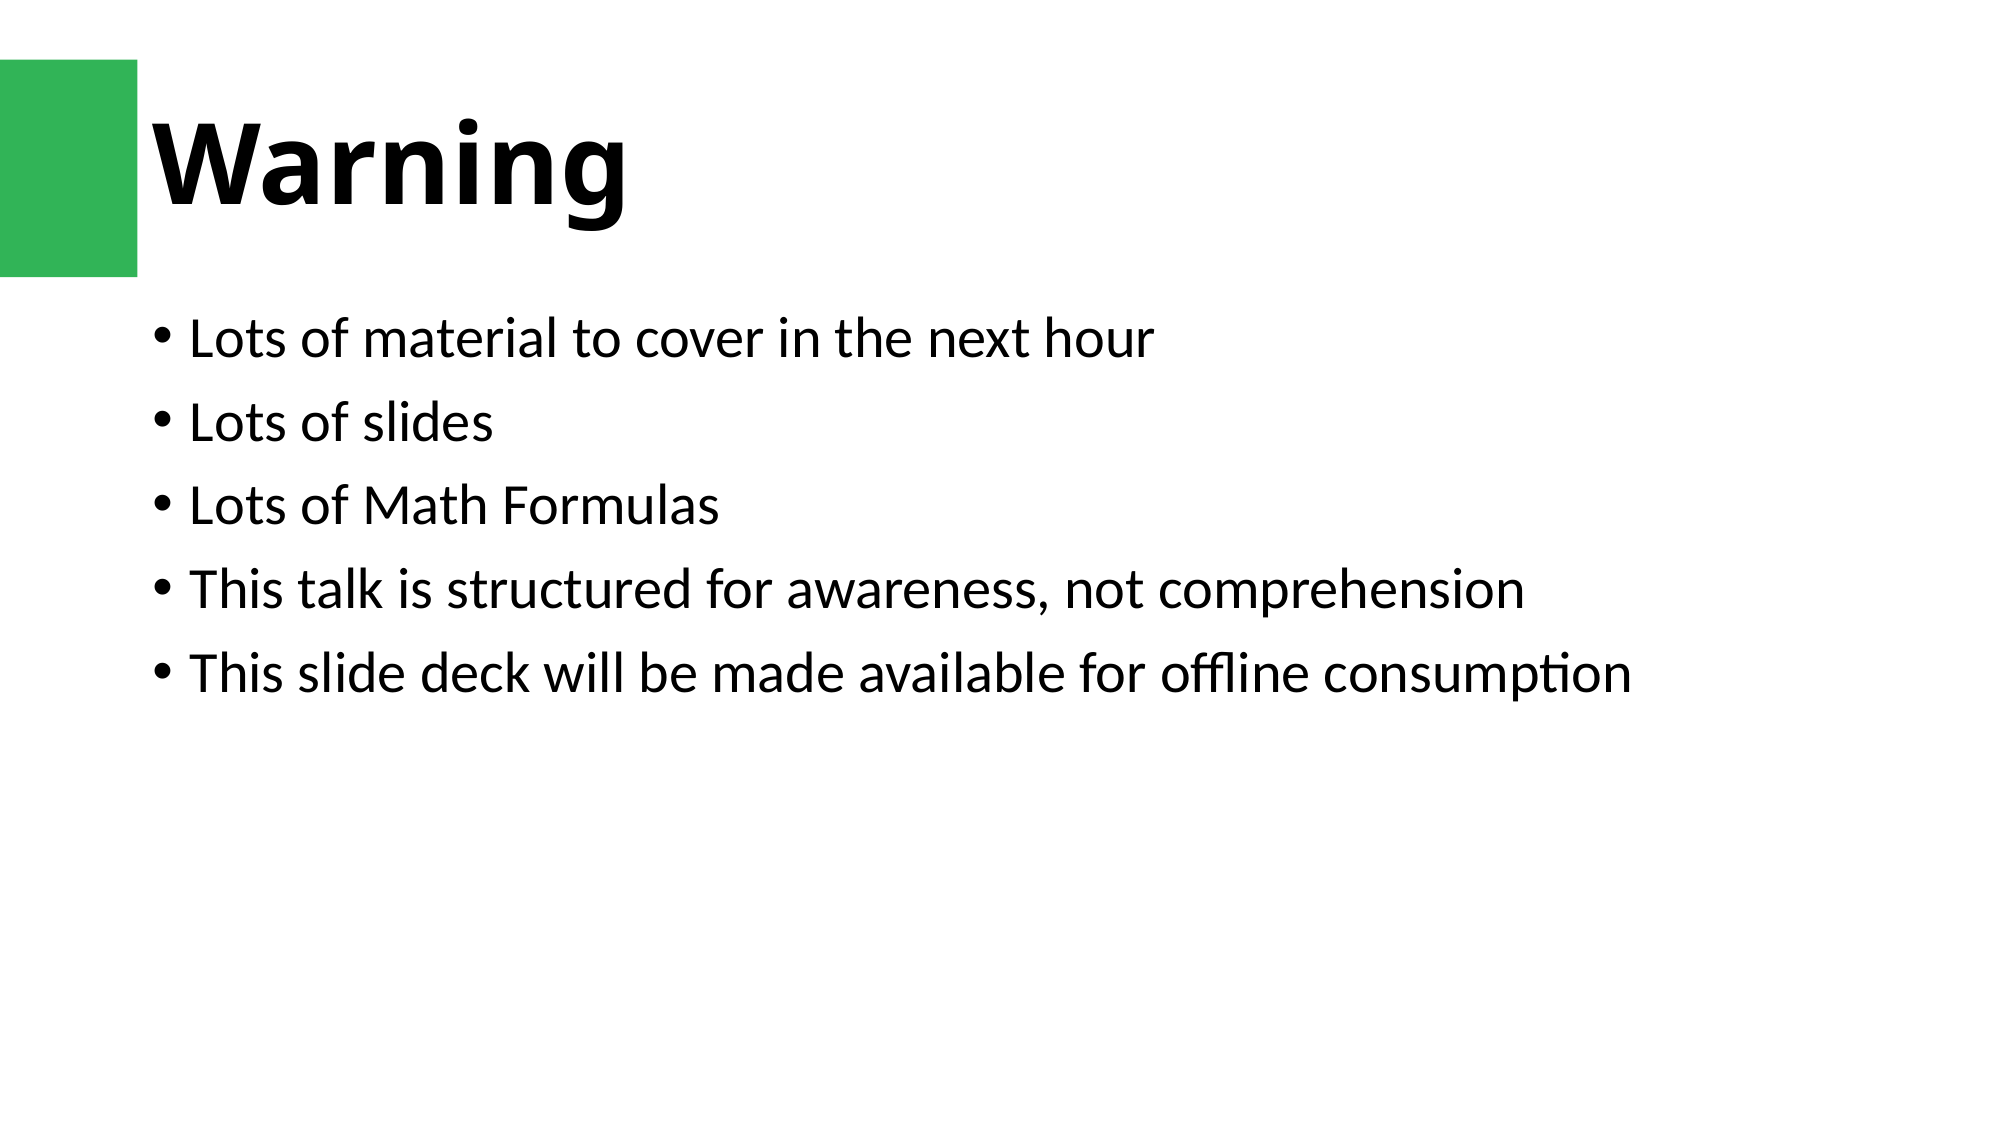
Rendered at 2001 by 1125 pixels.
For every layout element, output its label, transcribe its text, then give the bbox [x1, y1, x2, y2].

list Lots of material to cover in the next hour Lots of slides Lots of Math Formulas This talk is structured for awareness, not comprehension This slide deck will be made available for offline consumption [137, 299, 1863, 1014]
title Warning [137, 59, 1863, 278]
